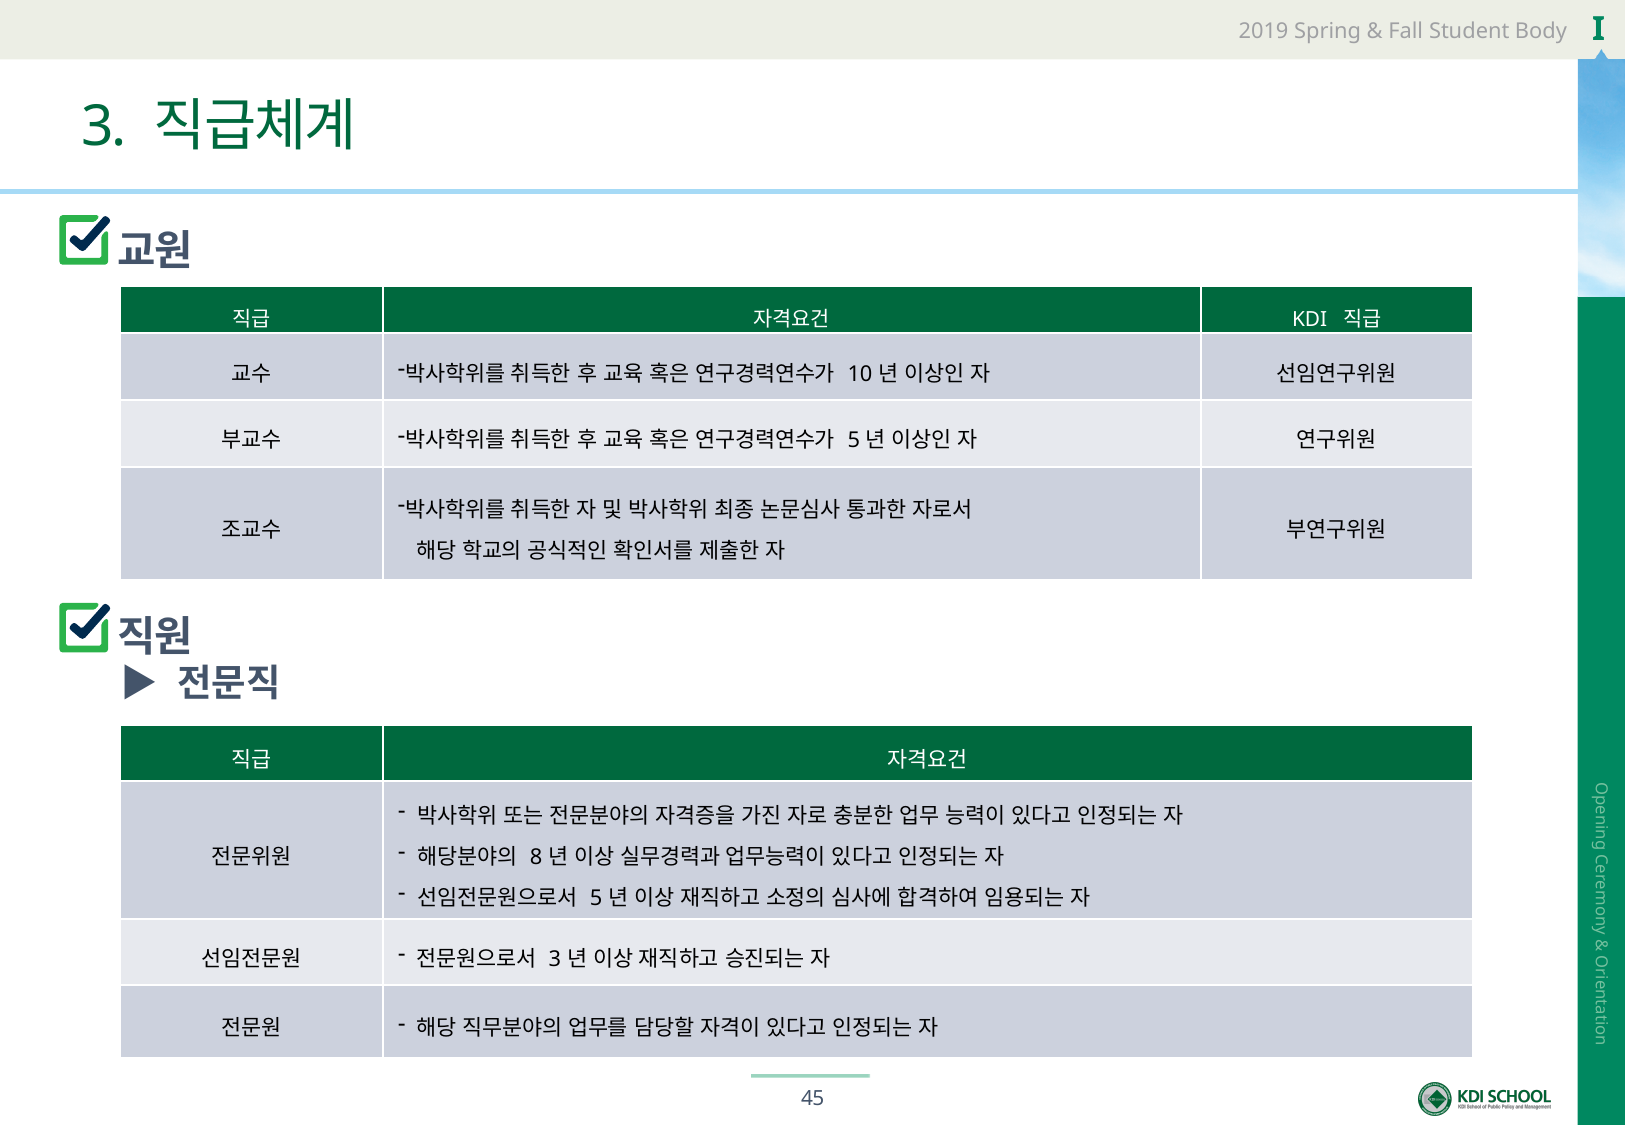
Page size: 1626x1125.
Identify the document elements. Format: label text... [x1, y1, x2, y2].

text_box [59, 602, 111, 653]
table_cell 부연구위원 [1202, 468, 1472, 579]
table_cell 조교수 [121, 468, 382, 579]
table_cell 박사학위를 취득한 자 및 박사학위 최종 논문심사 통과한 자로서 해당 학교의 공식적인 확인서를 제출한 자 [384, 468, 1200, 579]
table_header 직급 [121, 287, 382, 332]
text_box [59, 215, 111, 265]
table_cell 교수 [121, 334, 382, 399]
table_cell 선임연구위원 [1202, 334, 1472, 399]
table_header 자격요건 [384, 726, 1472, 780]
picture [1577, 49, 1625, 297]
table_cell 박사학위를 취득한 후 교육 혹은 연구경력연수가 10년 이상인 자 [384, 334, 1200, 399]
table_cell 전문위원 [121, 782, 382, 918]
table_cell 전문원으로서 3년 이상 재직하고 승진되는 자 [384, 920, 1472, 984]
table_cell 연구위원 [1202, 401, 1472, 466]
table_cell 선임전문원 [121, 920, 382, 984]
list ▶ 전문직 [120, 659, 399, 713]
text_box 교원 [116, 208, 205, 274]
table_cell 박사학위 또는 전문분야의 자격증을 가진 자로 충분한 업무 능력이 있다고 인정되는 자 해당분야의 8년 이상 실무경력과 업무능력이 있다고 인정되는 자 선임전문원으로서 5년 이상 재직하고 소정의 심사에 합격하여 임용되는 자 [384, 782, 1472, 918]
table_cell 해당 직무분야의 업무를 담당할 자격이 있다고 인정되는 자 [384, 986, 1472, 1057]
table_header 자격요건 [384, 287, 1200, 332]
table_header 직급 [121, 726, 382, 780]
picture [1418, 1082, 1551, 1116]
table_cell 전문원 [121, 986, 382, 1057]
text_box 직원 [116, 594, 205, 661]
table_header KDI 직급 [1202, 287, 1472, 332]
title 3. 직급체계 [66, 82, 1568, 172]
table_cell 부교수 [121, 401, 382, 466]
table_cell 박사학위를 취득한 후 교육 혹은 연구경력연수가 5년 이상인 자 [384, 401, 1200, 466]
